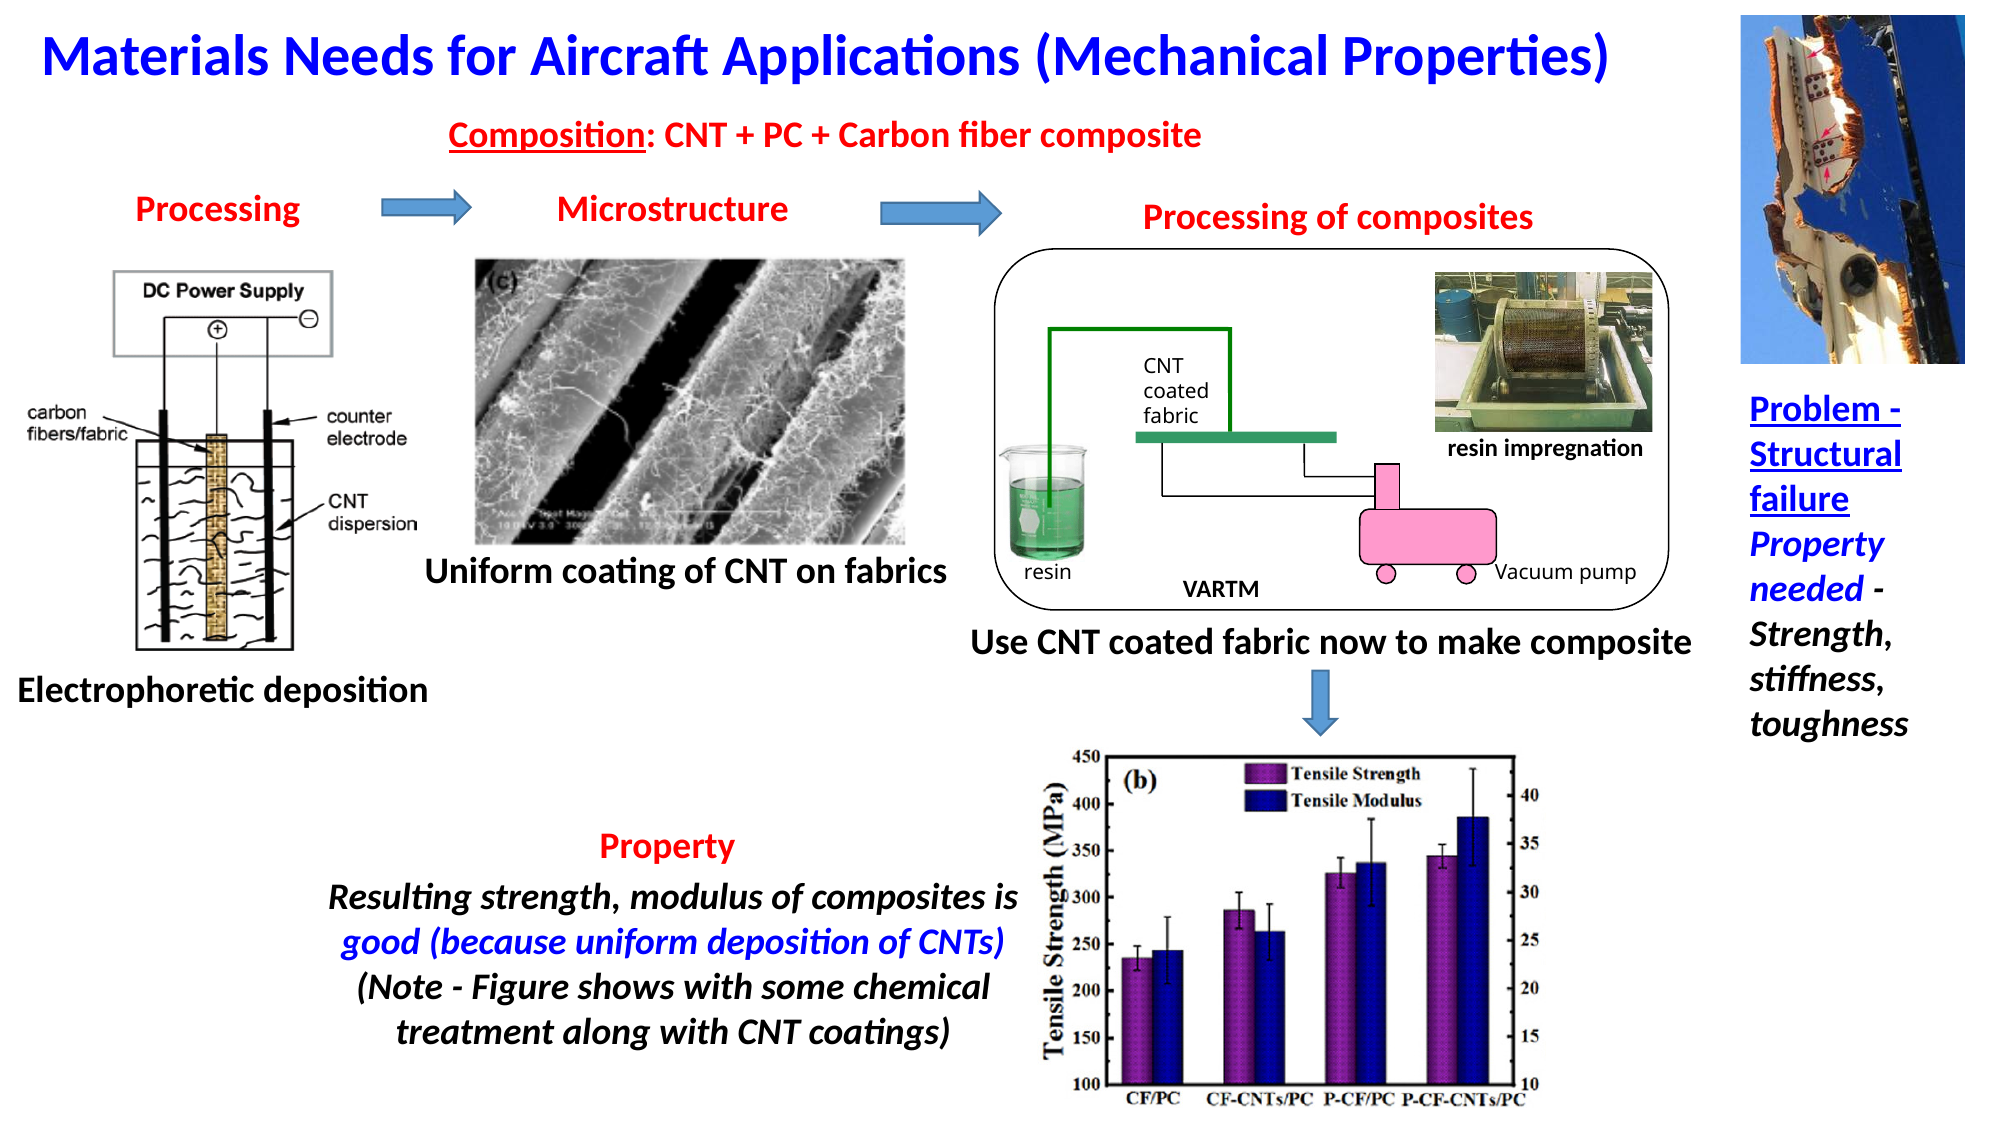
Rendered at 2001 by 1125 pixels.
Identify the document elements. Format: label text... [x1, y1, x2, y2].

text_box Vacuum pump [1480, 551, 1653, 592]
picture [1740, 15, 1965, 364]
picture [989, 433, 1102, 572]
picture [5, 254, 427, 659]
text_box Electrophoretic deposition [2, 658, 445, 718]
text_box Materials Needs for Aircraft Applications (Mechanical Properties) [26, 9, 1640, 94]
text_box Use CNT coated fabric now to make composite [955, 610, 1709, 670]
picture [1037, 739, 1546, 1108]
text_box Property [584, 814, 751, 864]
text_box Problem - Structural failure Property needed - Strength, stiffness, toughness [1734, 376, 1987, 752]
text_box Resulting strength, modulus of composites is good (because uniform deposition of CNTs) (Note - Figure shows with some chemical treatment along with CNT coatings) [297, 864, 1037, 1060]
text_box [994, 248, 1669, 610]
text_box [1301, 669, 1340, 737]
text_box Processing [120, 176, 316, 237]
text_box Uniform coating of CNT on fabrics [427, 538, 963, 599]
text_box [381, 188, 473, 226]
text_box [880, 189, 1003, 237]
text_box Composition: CNT + PC + Carbon fiber composite [433, 102, 1218, 163]
text_box resin [1009, 572, 1087, 591]
picture [466, 254, 913, 549]
text_box Microstructure [500, 176, 854, 237]
picture [1434, 272, 1653, 432]
text_box Processing of composites [1128, 184, 1550, 245]
text_box CNT coated fabric [1128, 345, 1255, 436]
